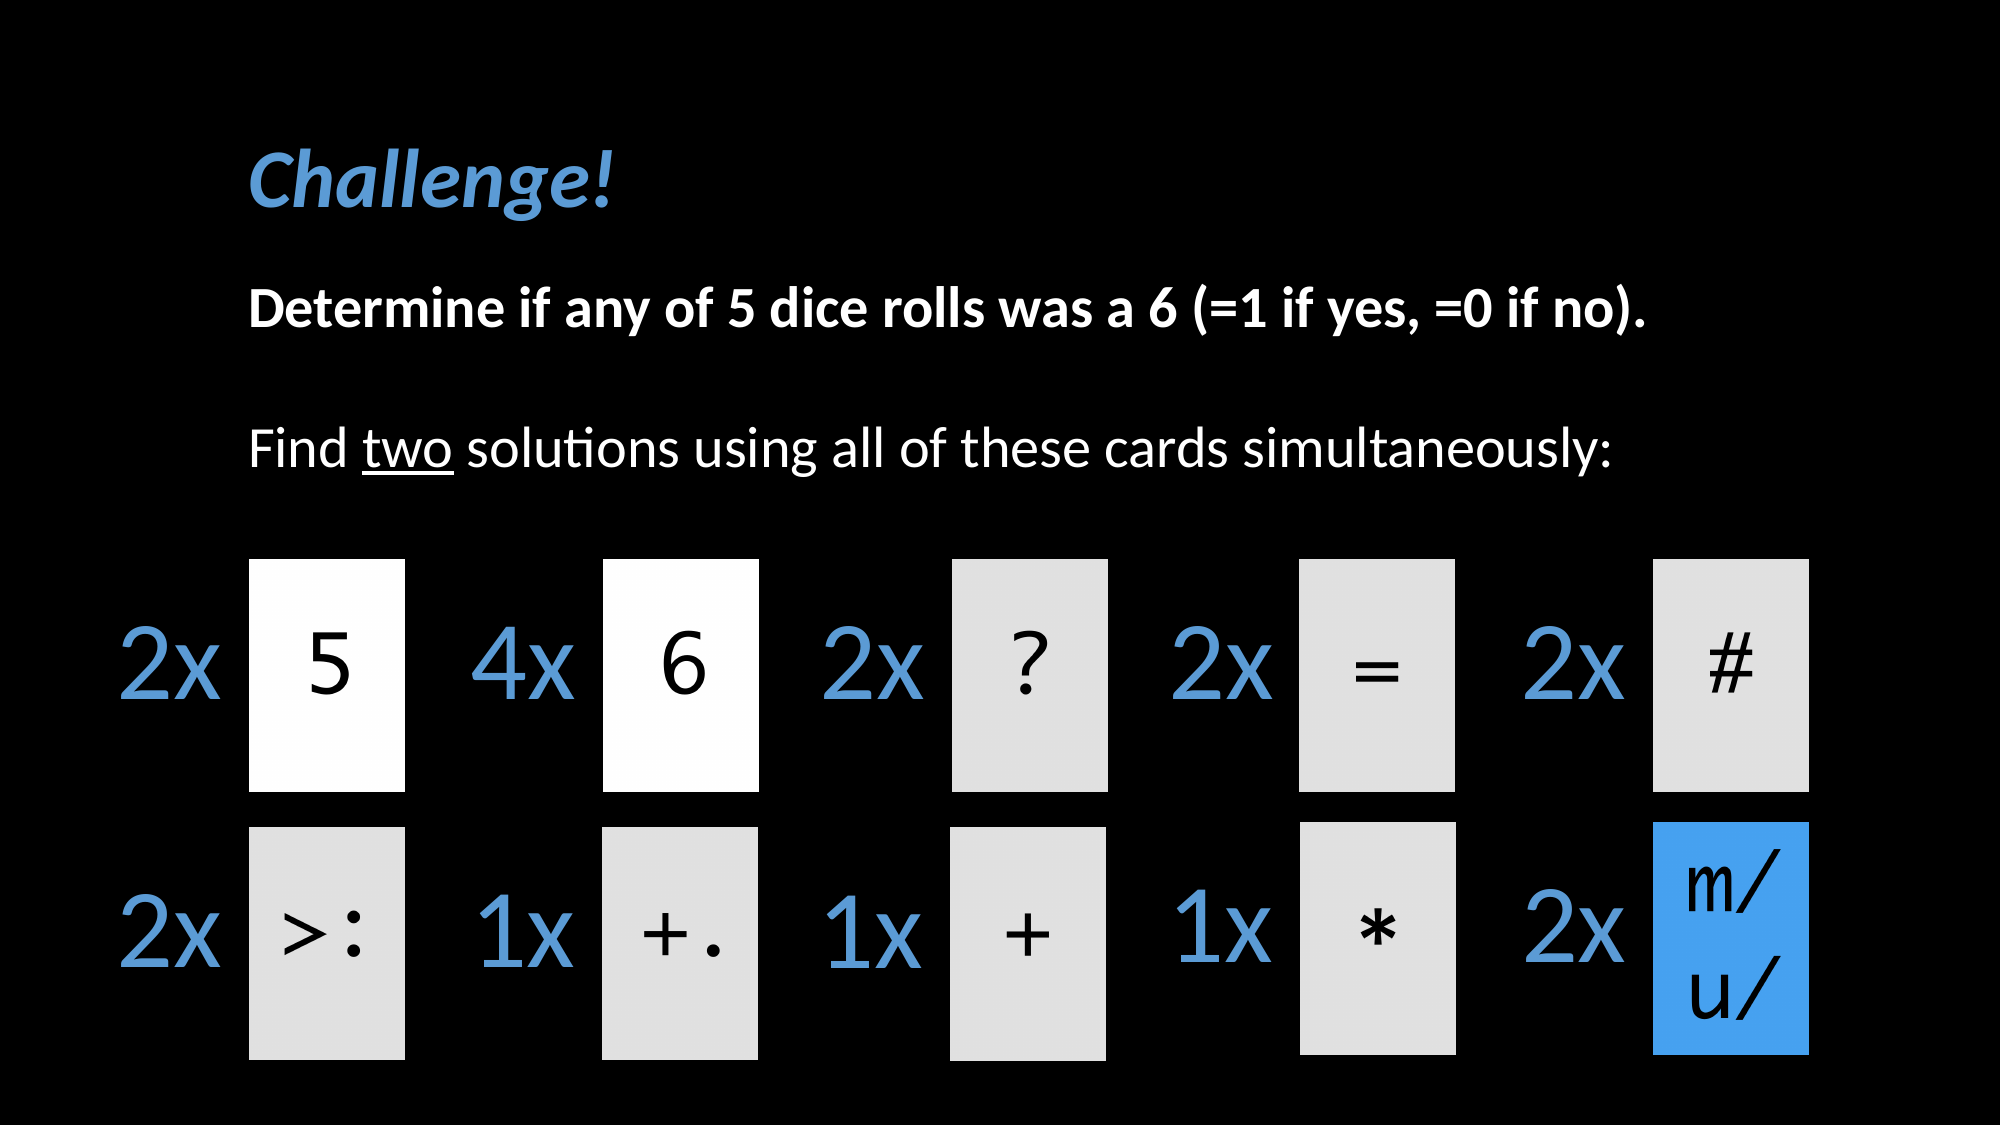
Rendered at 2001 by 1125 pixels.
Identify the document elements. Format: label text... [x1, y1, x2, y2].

text_box 1x [1152, 842, 1289, 993]
text_box 2x [1506, 842, 1642, 993]
picture [249, 559, 405, 792]
text_box 2x [1153, 579, 1289, 730]
picture [603, 559, 759, 792]
picture [1653, 822, 1809, 1055]
picture [952, 559, 1108, 792]
picture [950, 827, 1106, 1061]
picture [249, 827, 405, 1060]
text_box 2x [804, 579, 941, 730]
text_box 2x [1505, 579, 1642, 730]
picture [602, 827, 758, 1060]
picture [1299, 559, 1455, 792]
text_box 1x [802, 848, 939, 999]
text_box Challenge! [233, 116, 1552, 232]
text_box 1x [455, 847, 591, 998]
picture [1653, 559, 1809, 792]
text_box 2x [102, 847, 238, 998]
text_box 4x [456, 579, 592, 730]
text_box Determine if any of 5 dice rolls was a 6 (=1 if yes, =0 if no). Find two solutions using all of these cards simultaneously: [233, 261, 1697, 487]
picture [1300, 822, 1456, 1055]
text_box 2x [102, 579, 238, 730]
